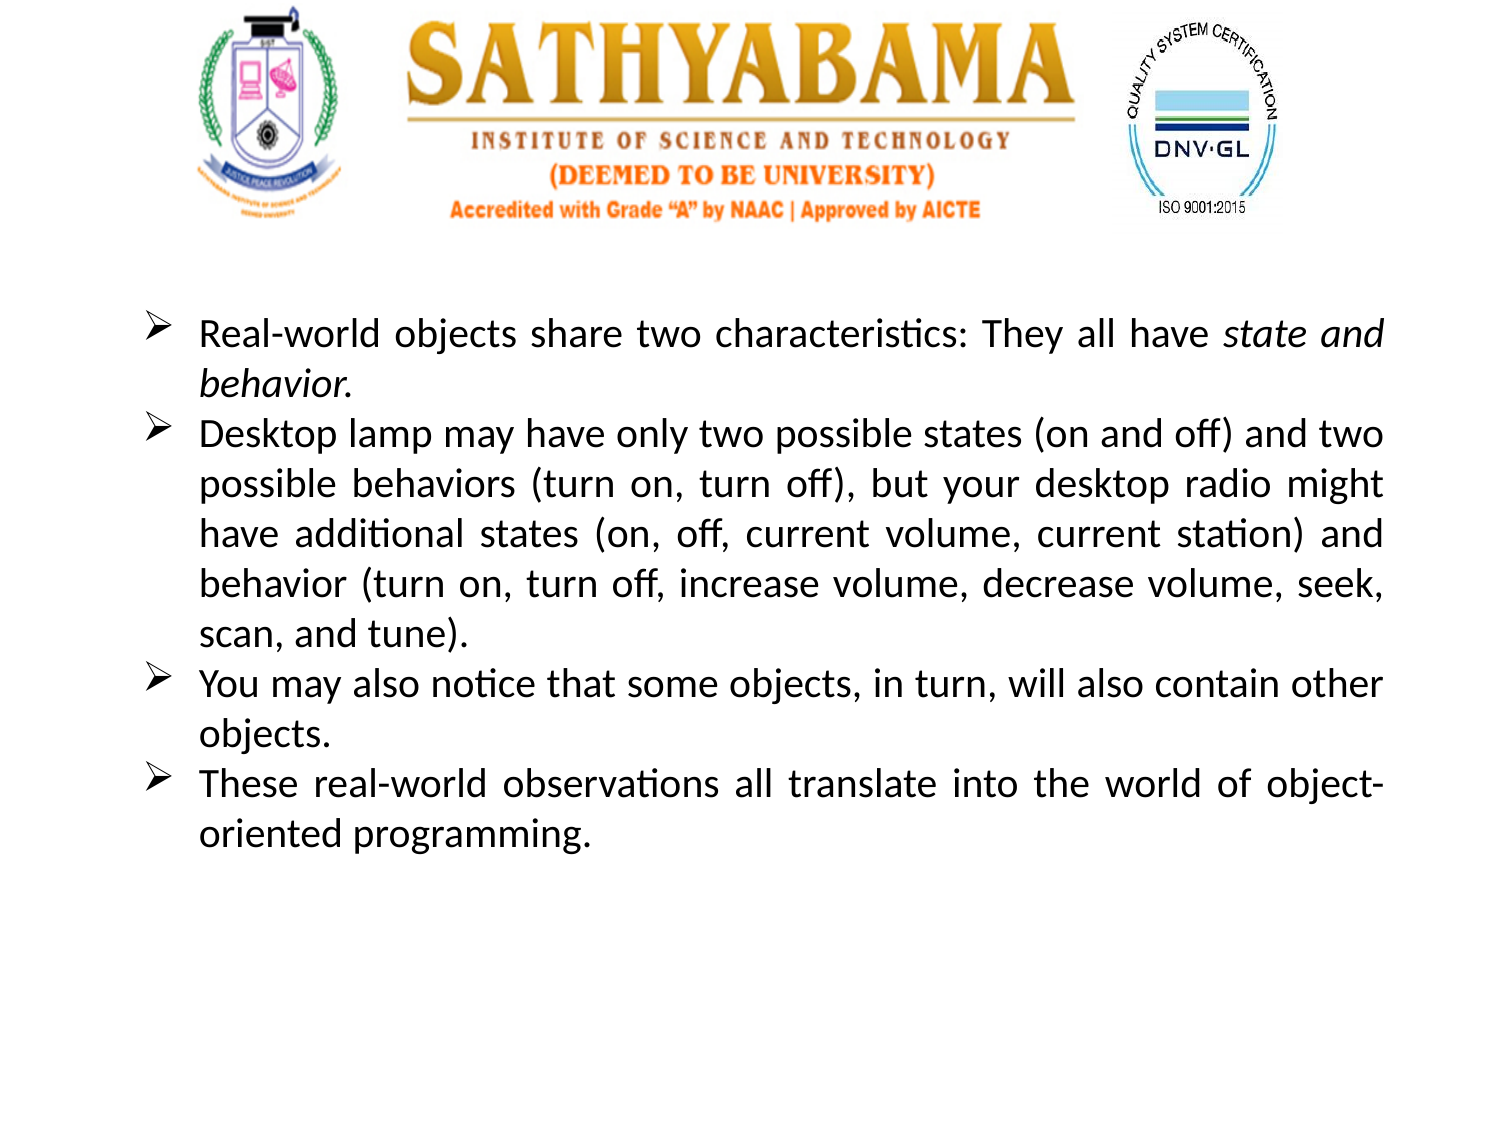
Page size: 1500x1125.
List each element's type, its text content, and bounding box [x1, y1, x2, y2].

picture [1112, 8, 1283, 238]
picture [186, 3, 352, 227]
text_box Real-world objects share two characteristics: They all have state and behavior. Desktop lamp may have only two possible states (on and off) and two possible behaviors (turn on, turn off), but your desktop radio might have additional states (on, off, current volume, current station) and behavior (turn on, turn off, increase volume, decrease volume, seek, scan, and tune). You may also notice that some objects, in turn, will also contain other objects. These real-world observations all translate into the world of object-oriented programming. [52, 298, 1400, 946]
picture [397, 0, 1084, 230]
